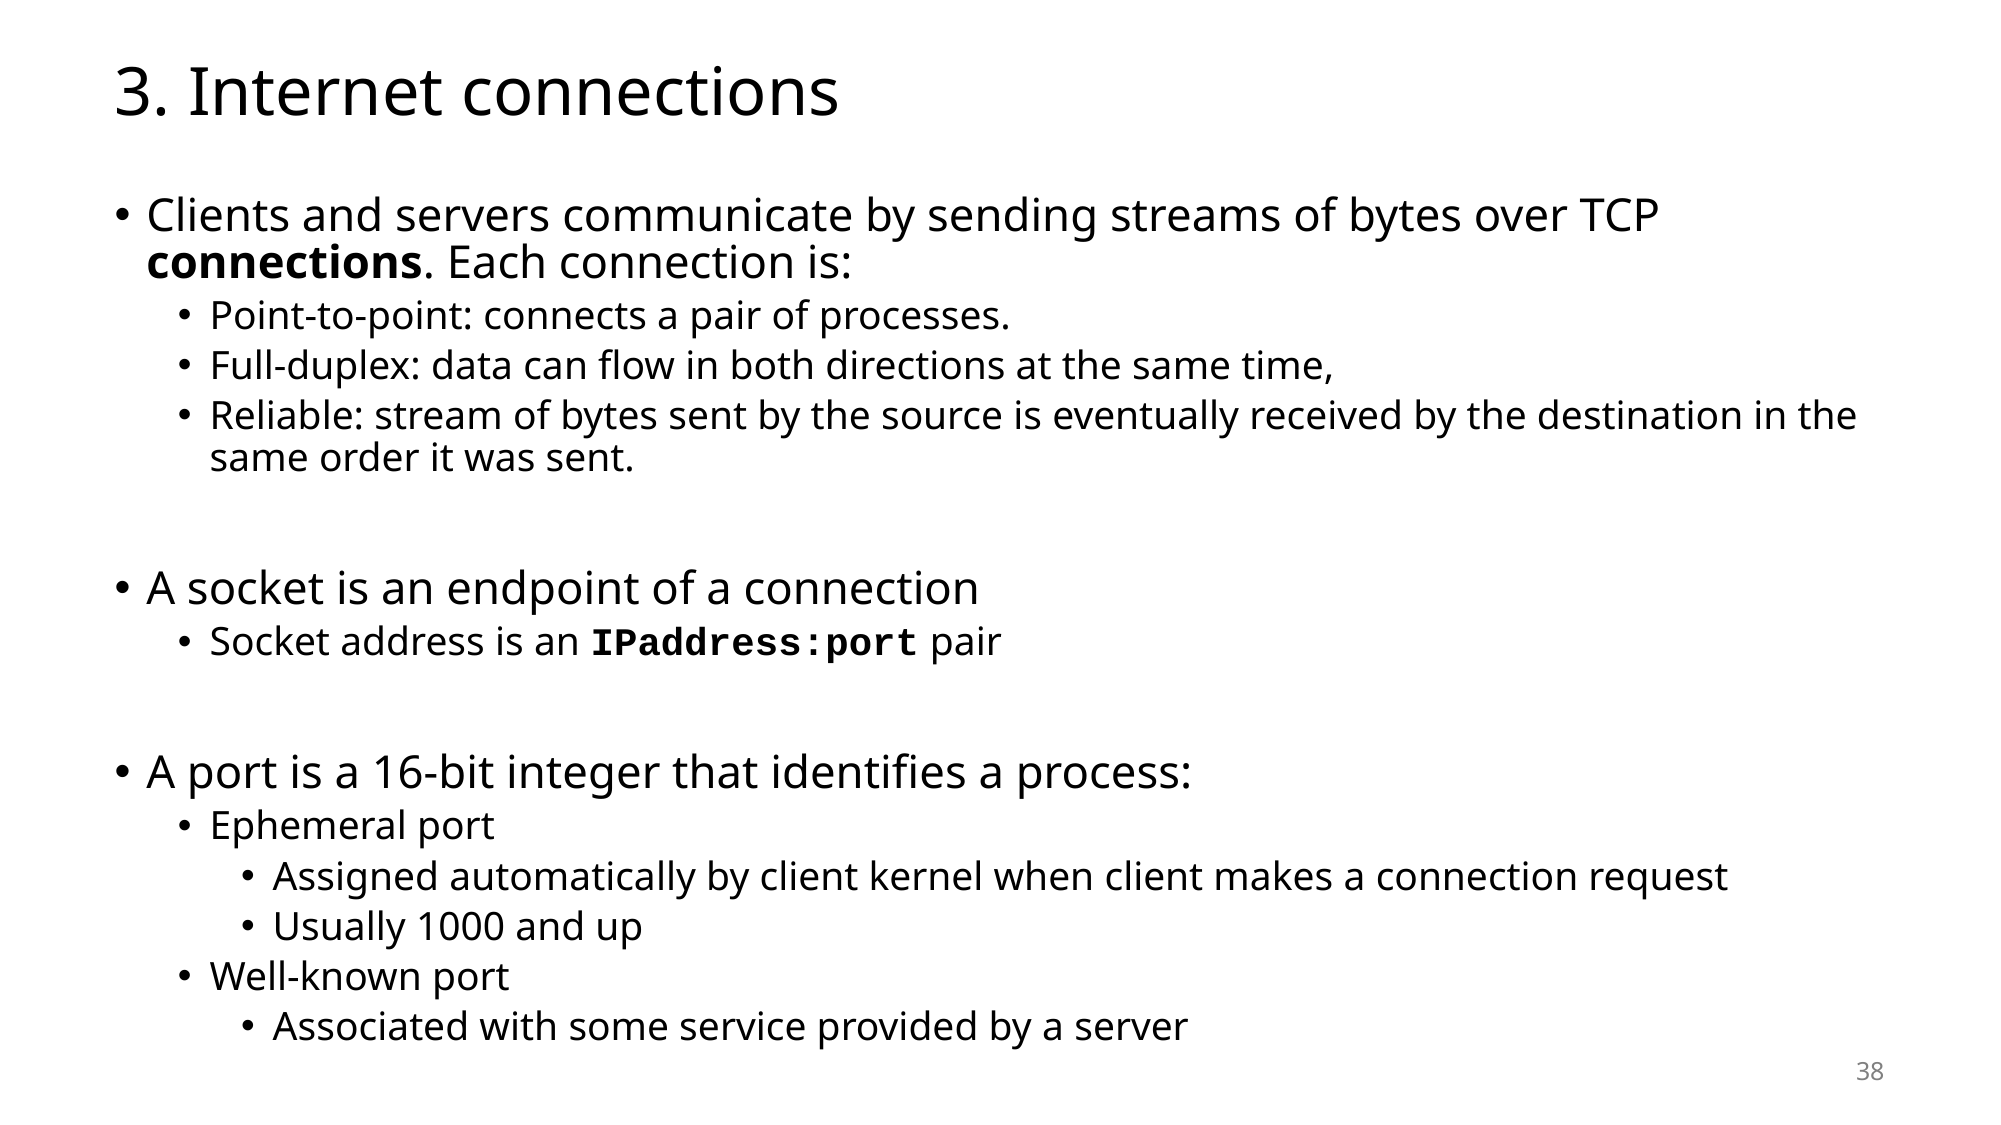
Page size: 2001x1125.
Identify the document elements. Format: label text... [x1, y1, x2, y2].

title 3. Internet connections [99, 37, 1900, 150]
list Clients and servers communicate by sending streams of bytes over TCP connections. Each connection is: Point-to-point: connects a pair of processes. Full-duplex: data can flow in both directions at the same time, Reliable: stream of bytes sent by the source is eventually received by the destination in the same order it was sent. A socket is an endpoint of a connection Socket address is an IPaddress:port pair A port is a 16-bit integer that identifies a process: Ephemeral port Assigned automatically by client kernel when client makes a connection request Usually 1000 and up Well-known port Associated with some service provided by a server [99, 187, 1900, 1059]
slide_number 38 [1749, 1042, 1900, 1103]
